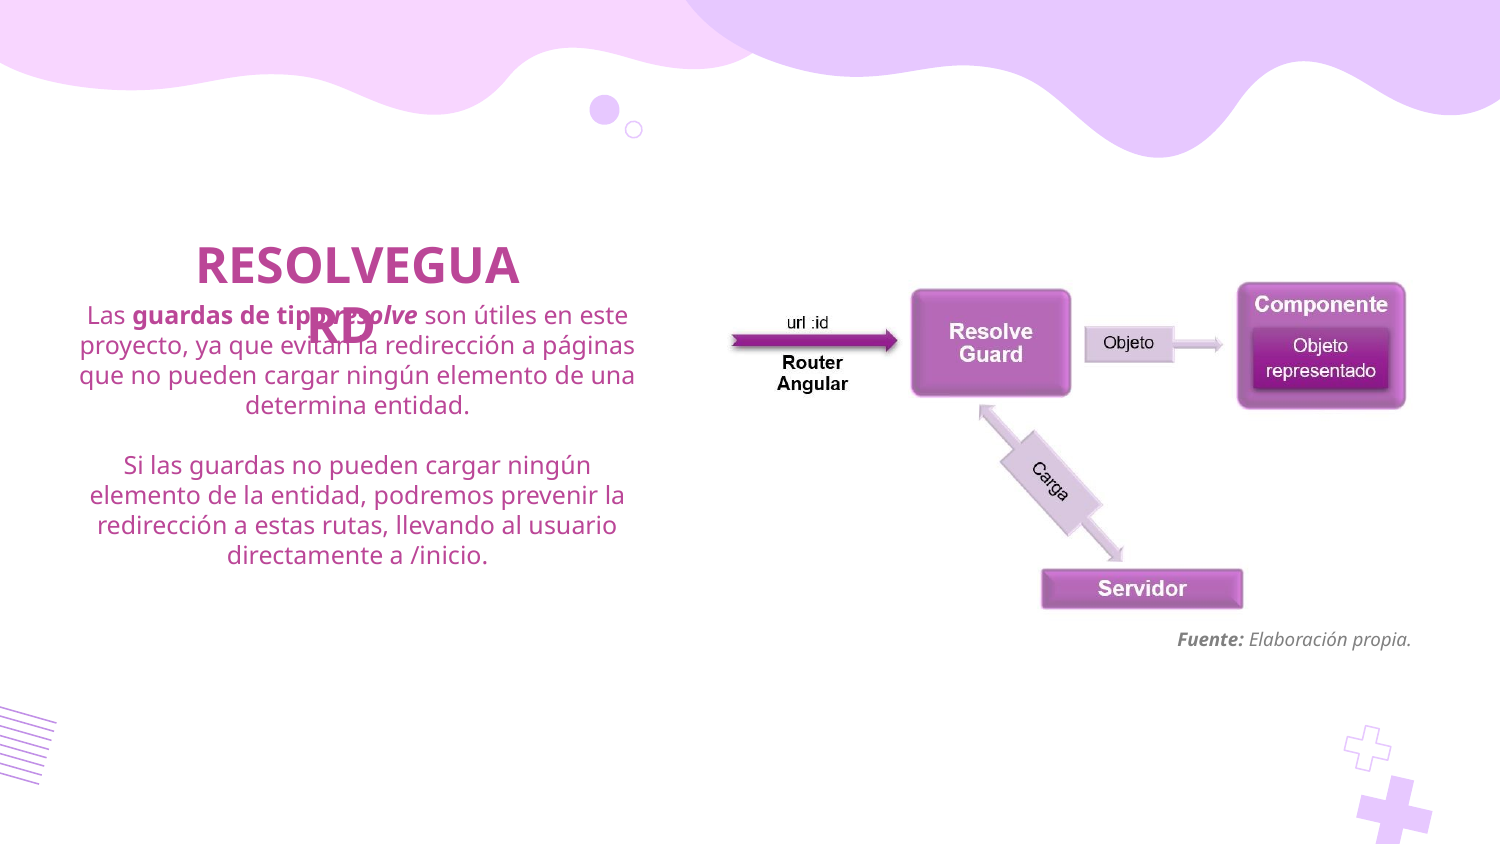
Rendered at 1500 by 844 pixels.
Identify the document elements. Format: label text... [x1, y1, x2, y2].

text_box RESOLVEGUARD [169, 218, 546, 284]
text_box Las guardas de tipo resolve son útiles en este proyecto, ya que evitan la redirección a páginas que no pueden cargar ningún elemento de una determina entidad. Si las guardas no pueden cargar ningún elemento de la entidad, podremos prevenir la redirección a estas rutas, llevando al usuario directamente a /inicio. [63, 284, 653, 612]
text_box Fuente: Elaboración propia. [865, 636, 1427, 657]
picture [708, 268, 1438, 628]
